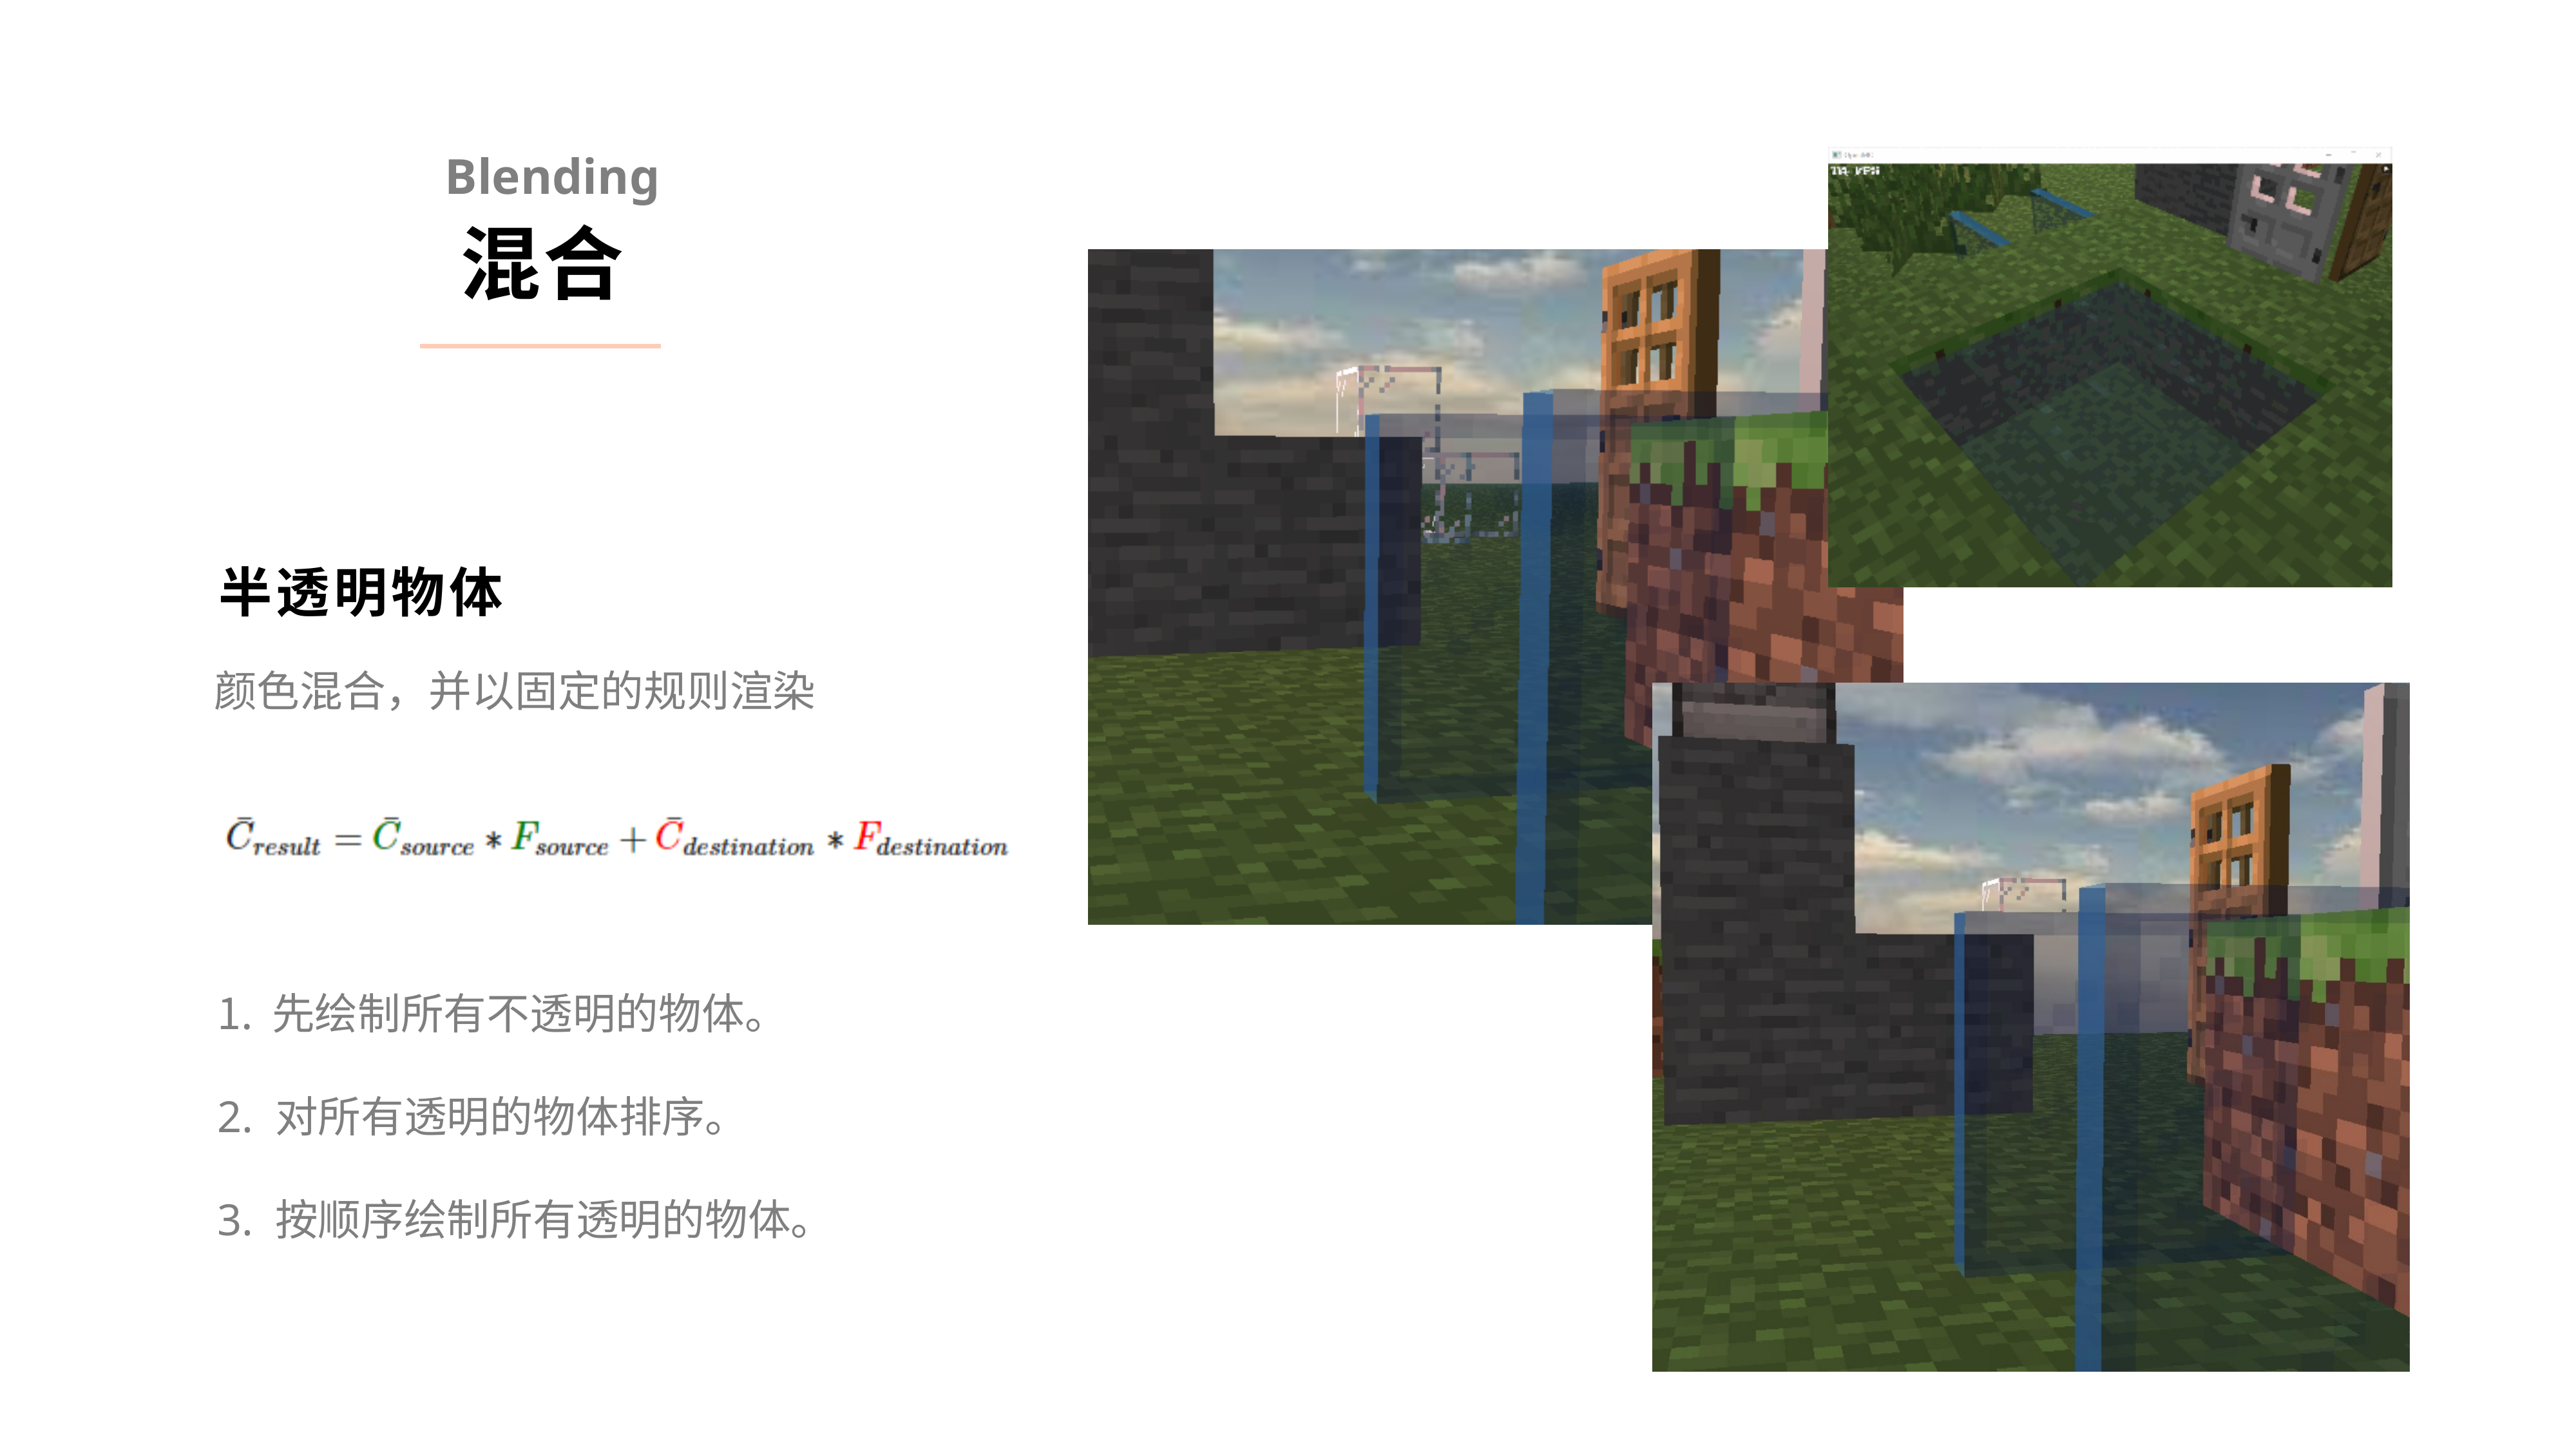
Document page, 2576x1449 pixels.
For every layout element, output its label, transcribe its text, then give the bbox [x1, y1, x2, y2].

text_box 颜色混合，并以固定的规则渲染 [191, 652, 932, 727]
picture [191, 784, 1061, 887]
text_box Blending [435, 141, 757, 209]
text_box 半透明物体 [209, 553, 688, 628]
text_box 先绘制所有不透明的物体。 2. 对所有透明的物体排序。 3. 按顺序绘制所有透明的物体。 [207, 981, 1496, 1249]
picture [1088, 147, 2410, 1372]
text_box 混合 [450, 210, 634, 314]
